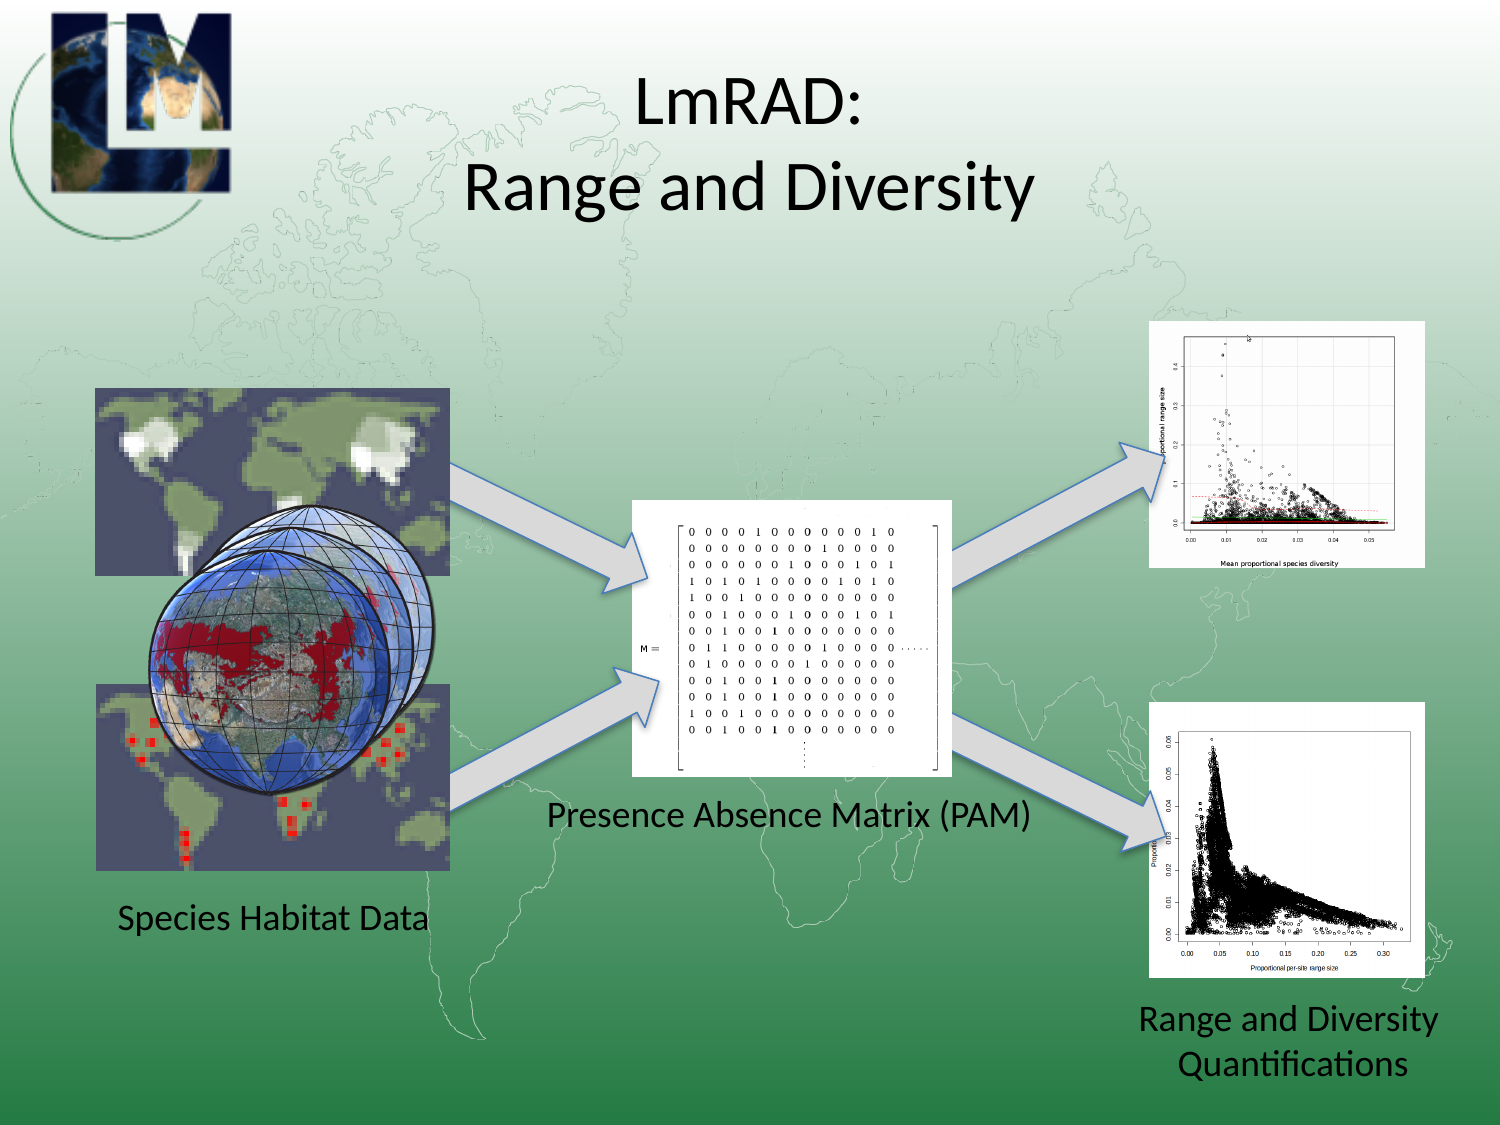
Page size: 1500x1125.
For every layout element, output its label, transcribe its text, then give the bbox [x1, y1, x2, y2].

text_box Presence Absence Matrix (PAM) [532, 782, 1048, 843]
text_box [454, 666, 627, 811]
text_box [955, 713, 1143, 853]
text_box Species Habitat Data [102, 886, 446, 946]
picture [0, 10, 1500, 1040]
text_box [454, 463, 627, 595]
title LmRAD: Range and Diversity [75, 45, 1425, 233]
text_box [94, 388, 450, 871]
text_box Range and Diversity Quantifications [1123, 986, 1463, 1091]
text_box [955, 441, 1143, 589]
